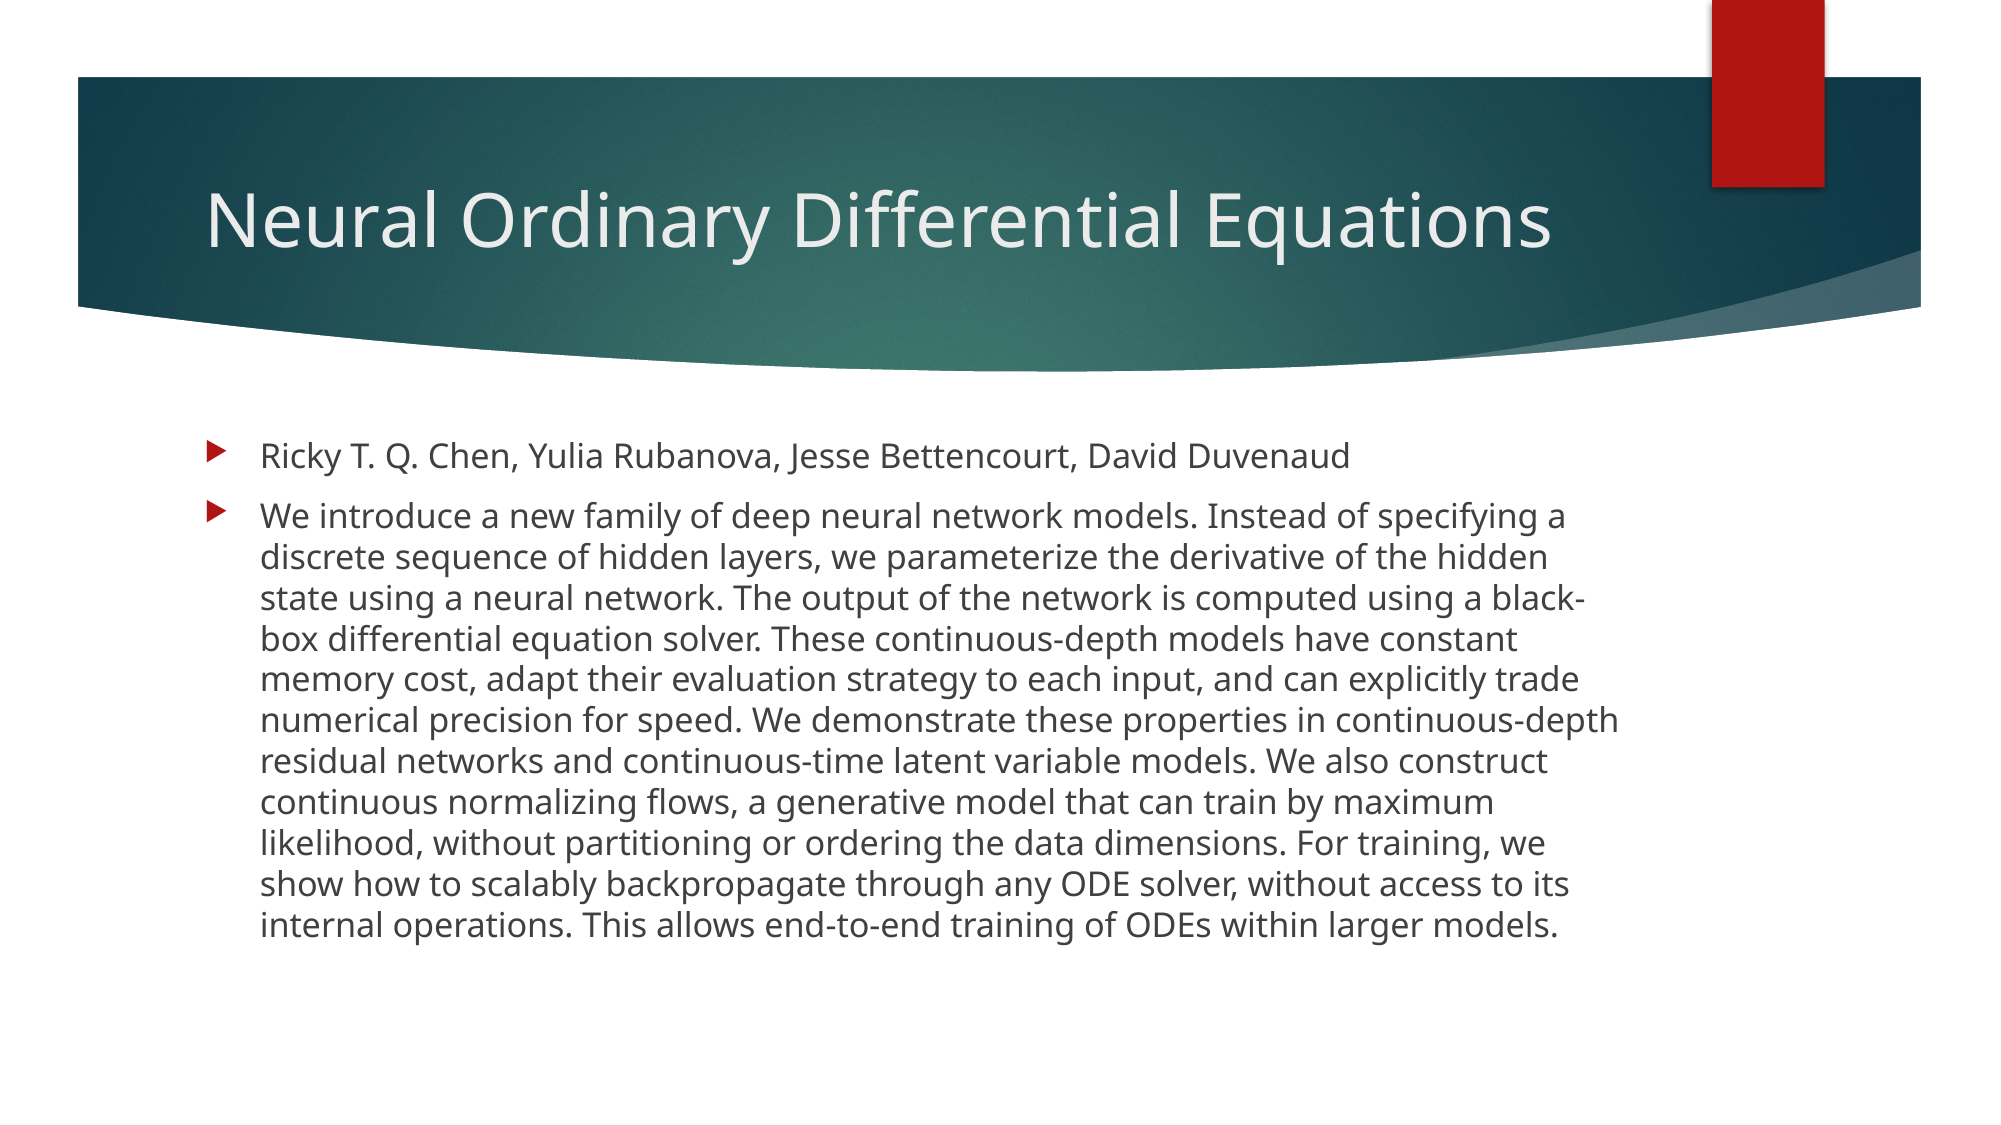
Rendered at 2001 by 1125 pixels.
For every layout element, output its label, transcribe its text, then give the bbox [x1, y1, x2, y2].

title Neural Ordinary Differential Equations [189, 159, 1638, 276]
list Ricky T. Q. Chen, Yulia Rubanova, Jesse Bettencourt, David Duvenaud We introduce a new family of deep neural network models. Instead of specifying a discrete sequence of hidden layers, we parameterize the derivative of the hidden state using a neural network. The output of the network is computed using a black-box differential equation solver. These continuous-depth models have constant memory cost, adapt their evaluation strategy to each input, and can explicitly trade numerical precision for speed. We demonstrate these properties in continuous-depth residual networks and continuous-time latent variable models. We also construct continuous normalizing flows, a generative model that can train by maximum likelihood, without partitioning or ordering the data dimensions. For training, we show how to scalably backpropagate through any ODE solver, without access to its internal operations. This allows end-to-end training of ODEs within larger models. [189, 427, 1638, 988]
